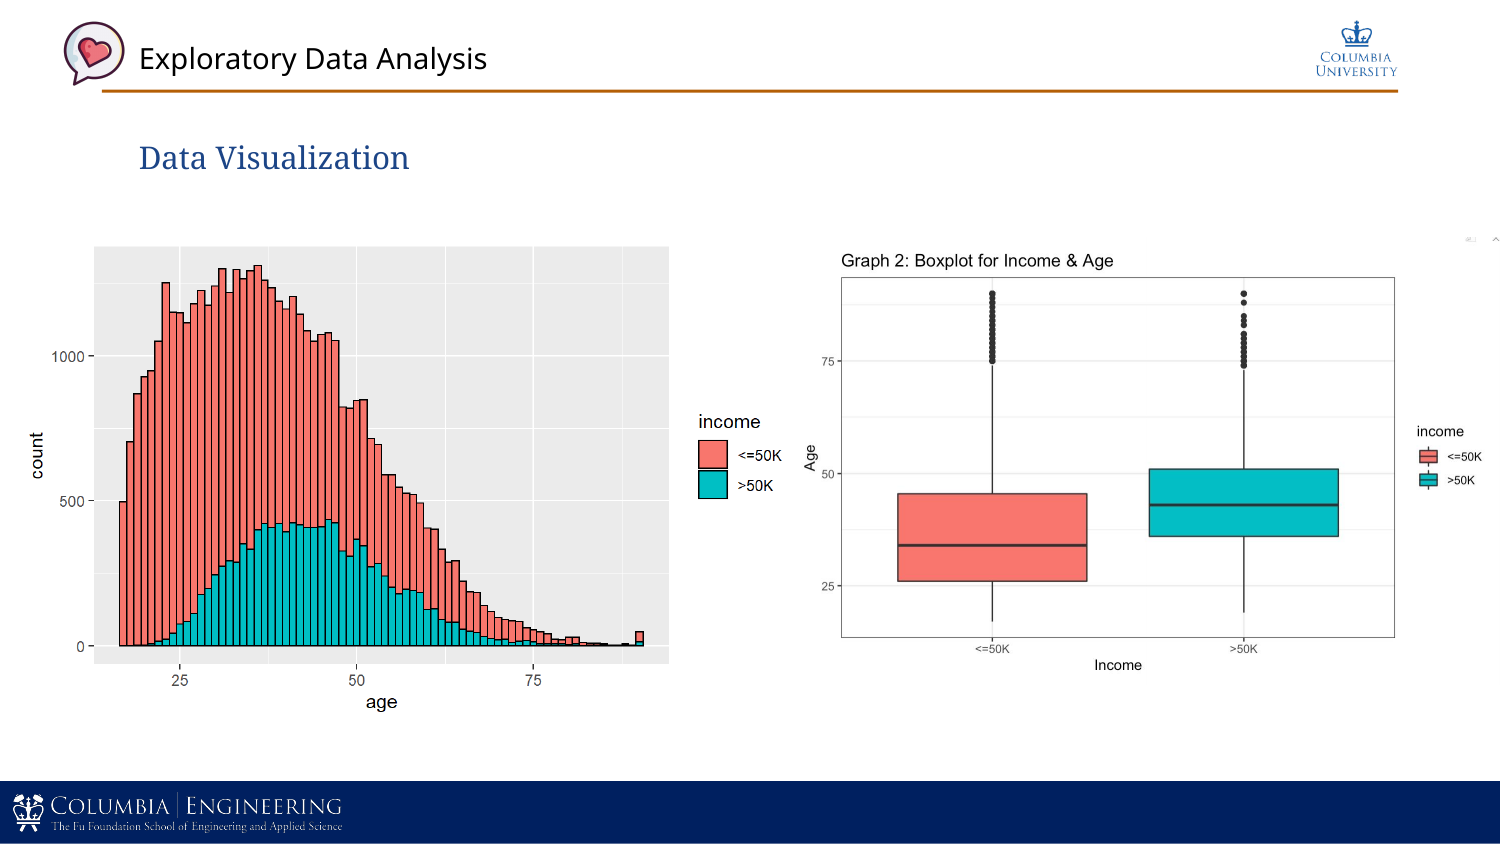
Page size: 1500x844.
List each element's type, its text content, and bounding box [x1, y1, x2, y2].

picture [55, 18, 130, 88]
picture [18, 237, 1500, 721]
text_box Data Visualization [123, 123, 816, 191]
text_box Exploratory Data Analysis [134, 25, 565, 90]
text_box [0, 780, 1500, 844]
picture [1313, 14, 1399, 92]
